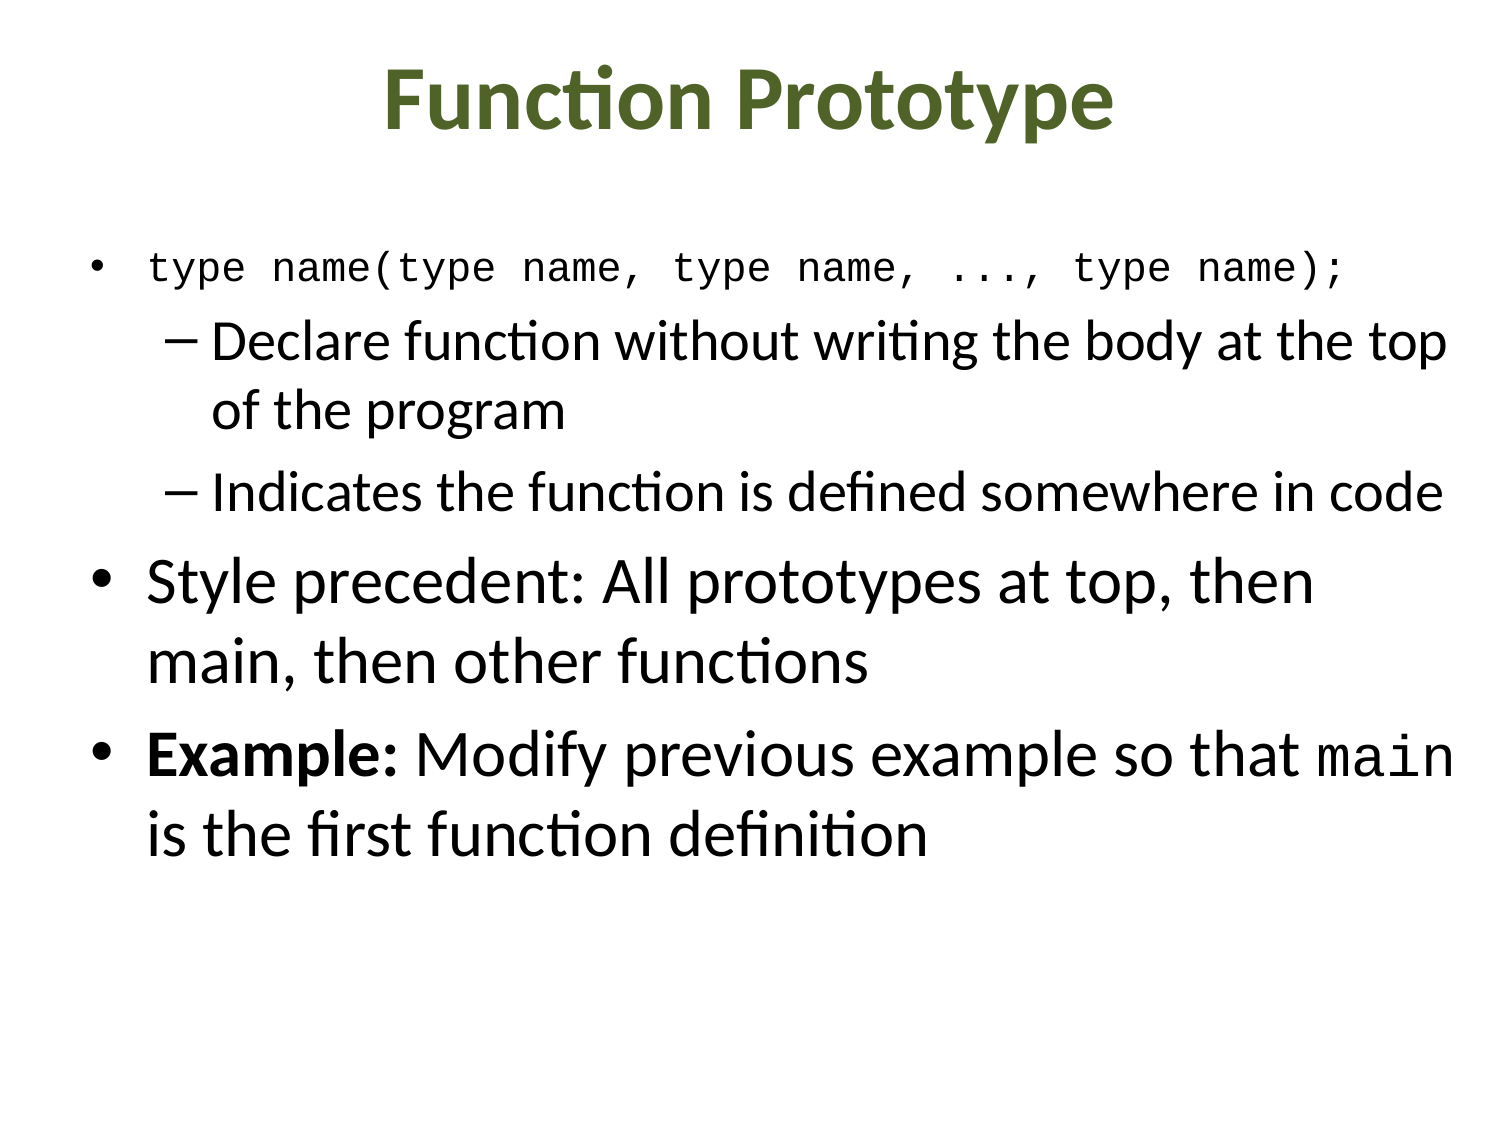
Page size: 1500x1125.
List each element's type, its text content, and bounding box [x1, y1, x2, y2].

title Function Prototype [75, 29, 1425, 157]
list type name(type name, type name, ..., type name); Declare function without writing the body at the top of the program Indicates the function is defined somewhere in code Style precedent: All prototypes at top, then main, then other functions Example: Modify previous example so that main is the first function definition [75, 232, 1474, 1061]
